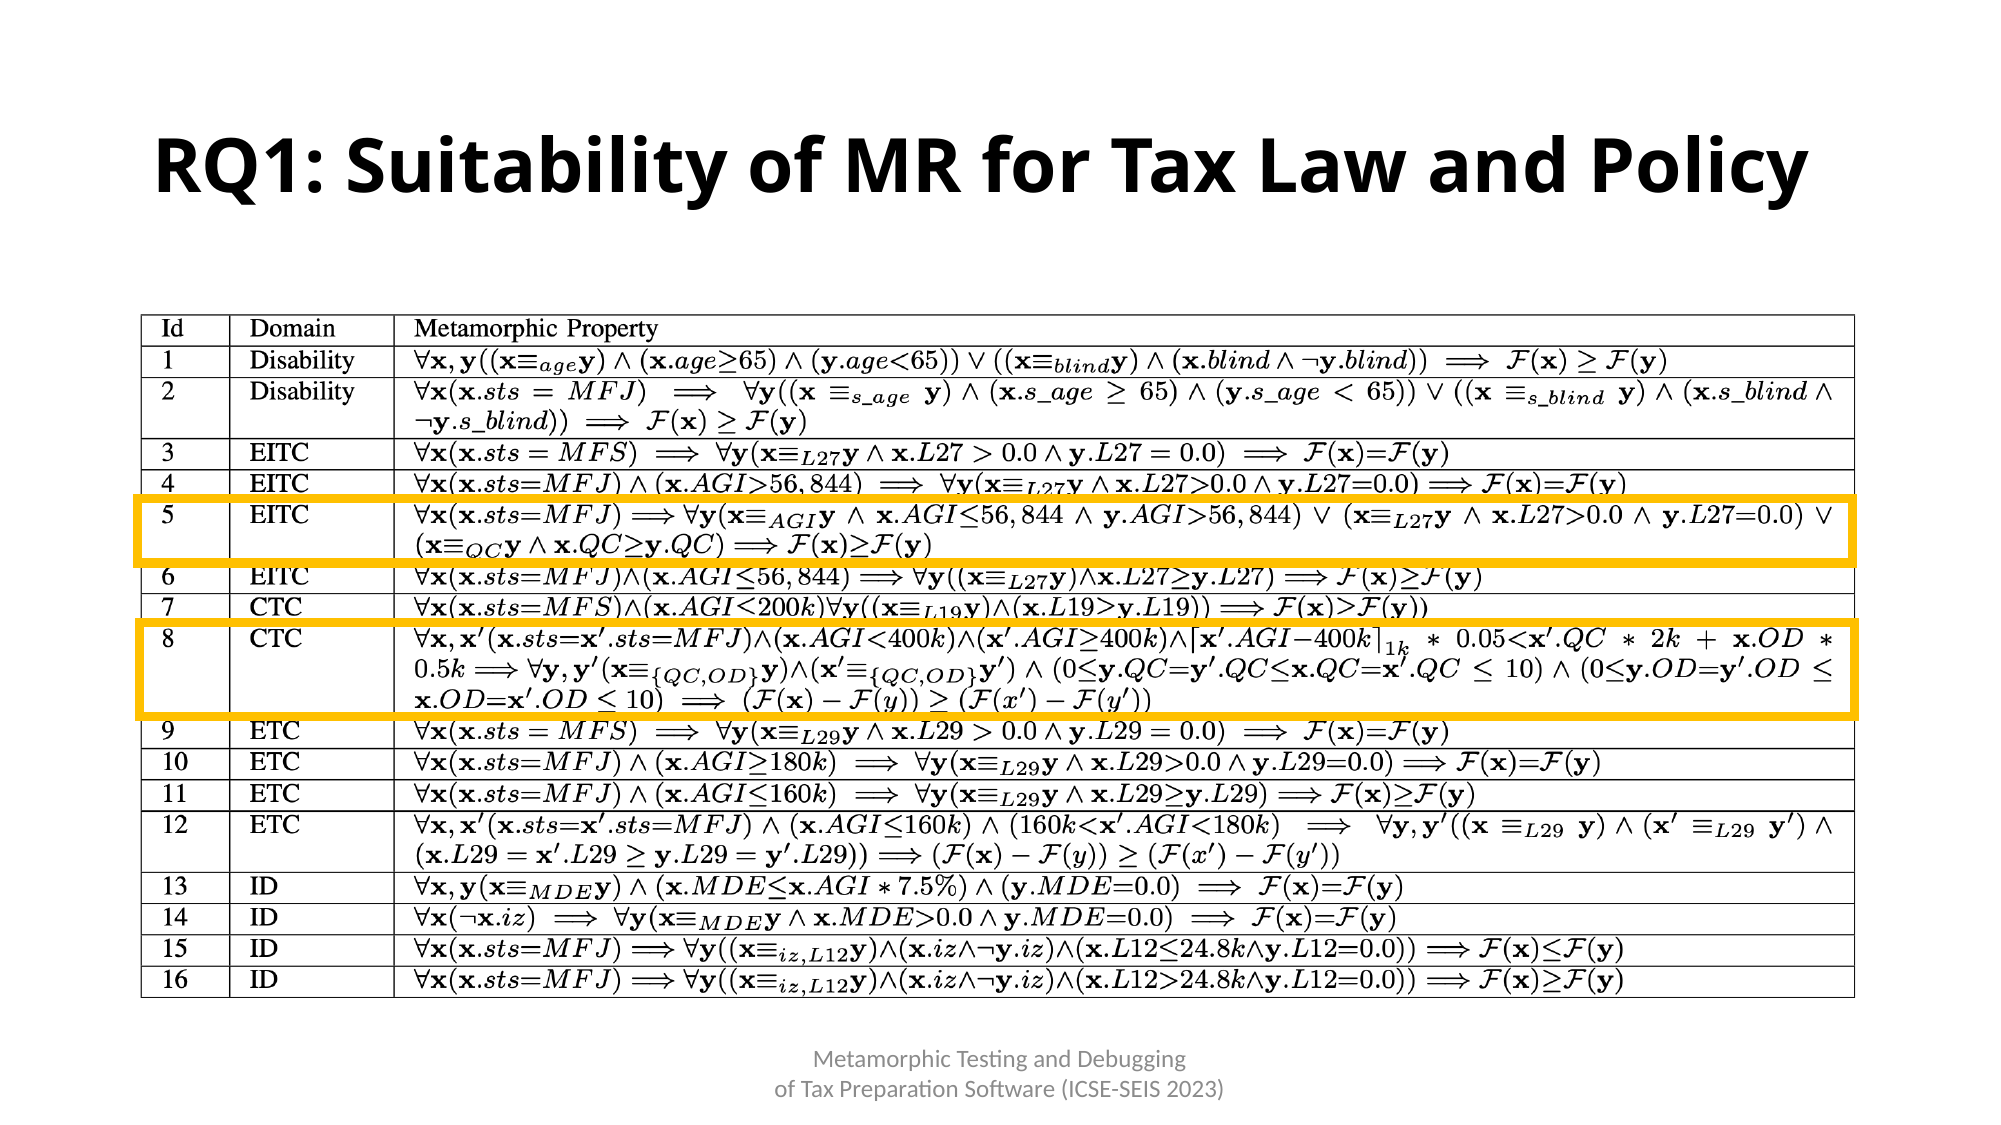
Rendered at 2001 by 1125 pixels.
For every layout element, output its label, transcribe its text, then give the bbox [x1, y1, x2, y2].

footer Metamorphic Testing and Debugging of Tax Preparation Software (ICSE-SEIS 2023) [662, 1042, 1338, 1103]
title RQ1: Suitability of MR for Tax Law and Policy [137, 59, 1863, 278]
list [137, 308, 1863, 1005]
